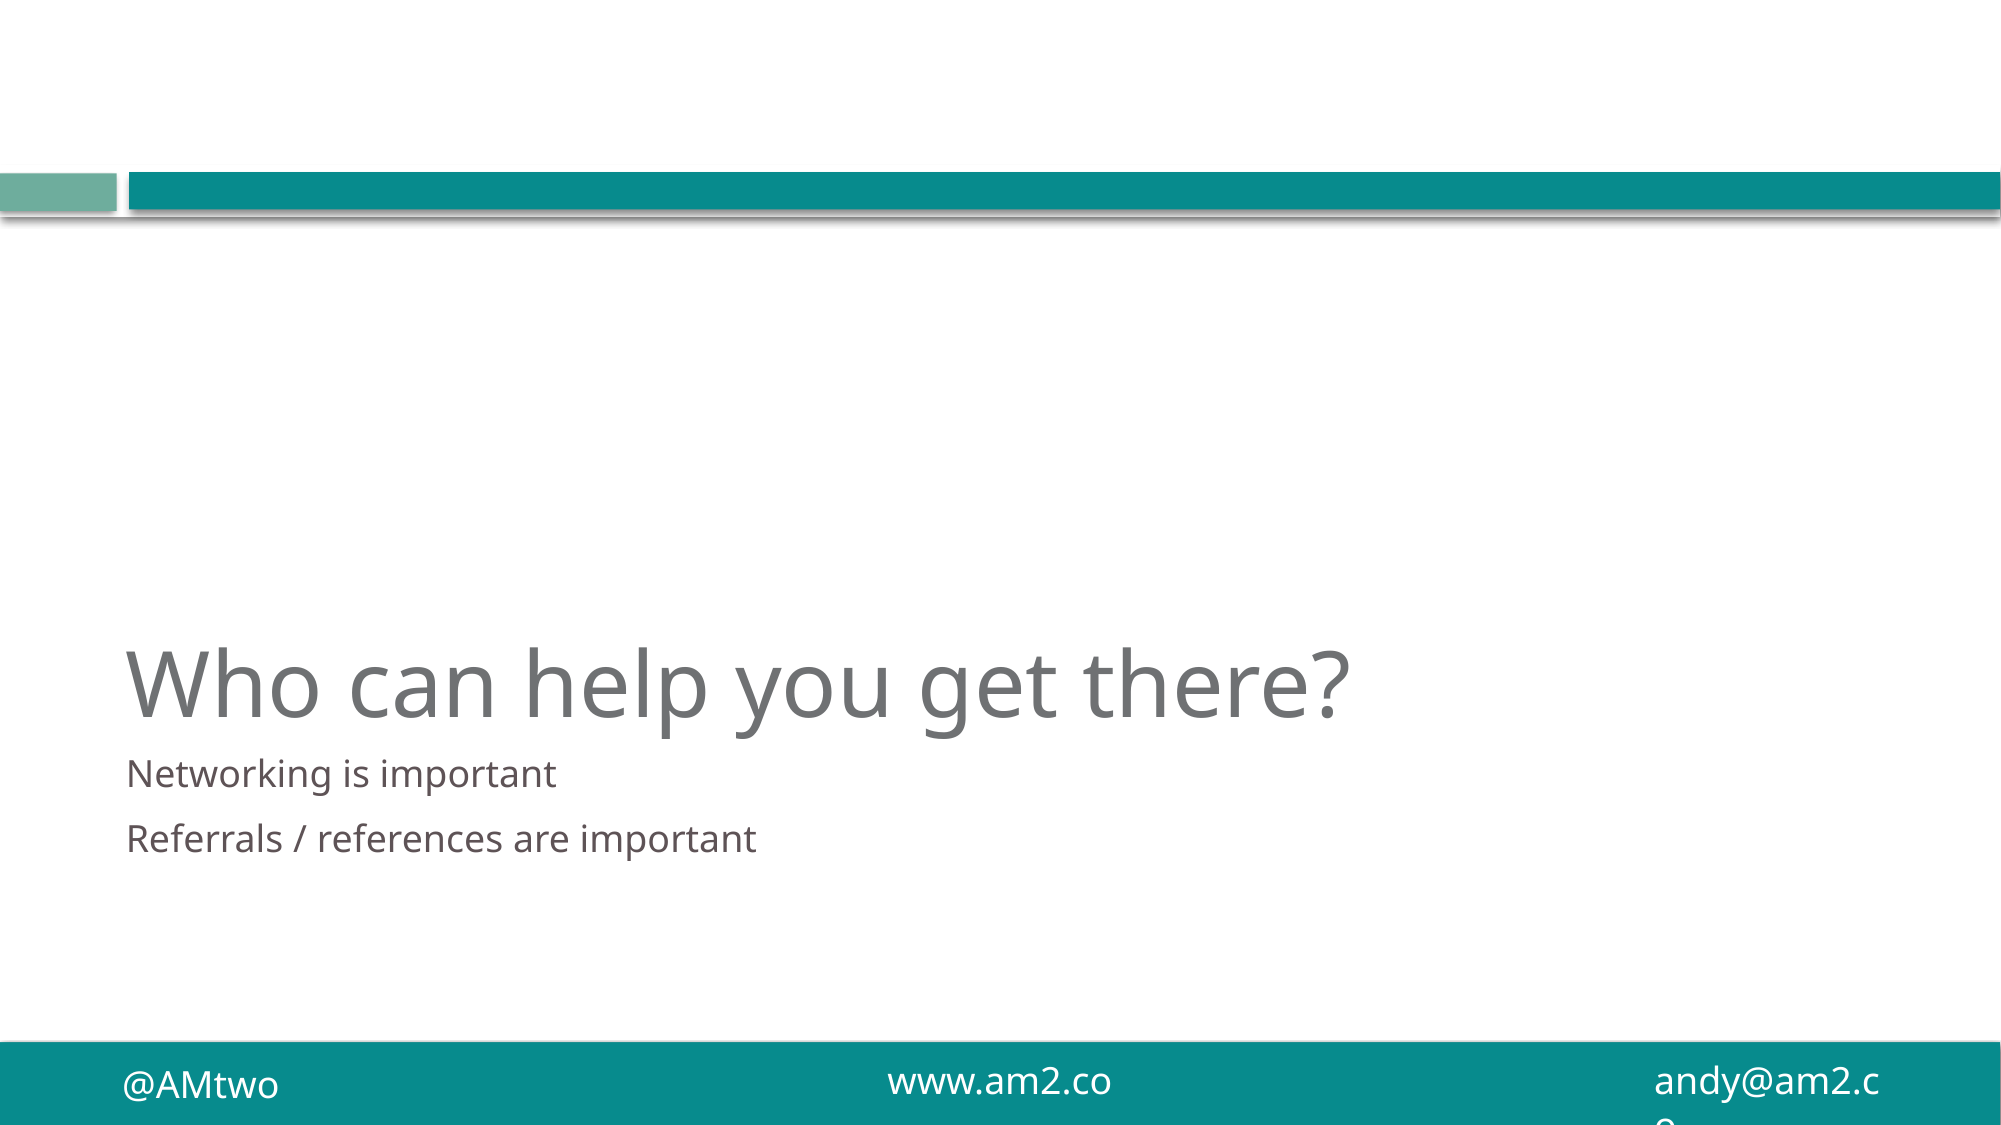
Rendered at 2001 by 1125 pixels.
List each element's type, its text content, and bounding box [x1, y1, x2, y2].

list Networking is important Referrals / references are important [111, 742, 1522, 991]
title Who can help you get there? [111, 316, 1522, 742]
